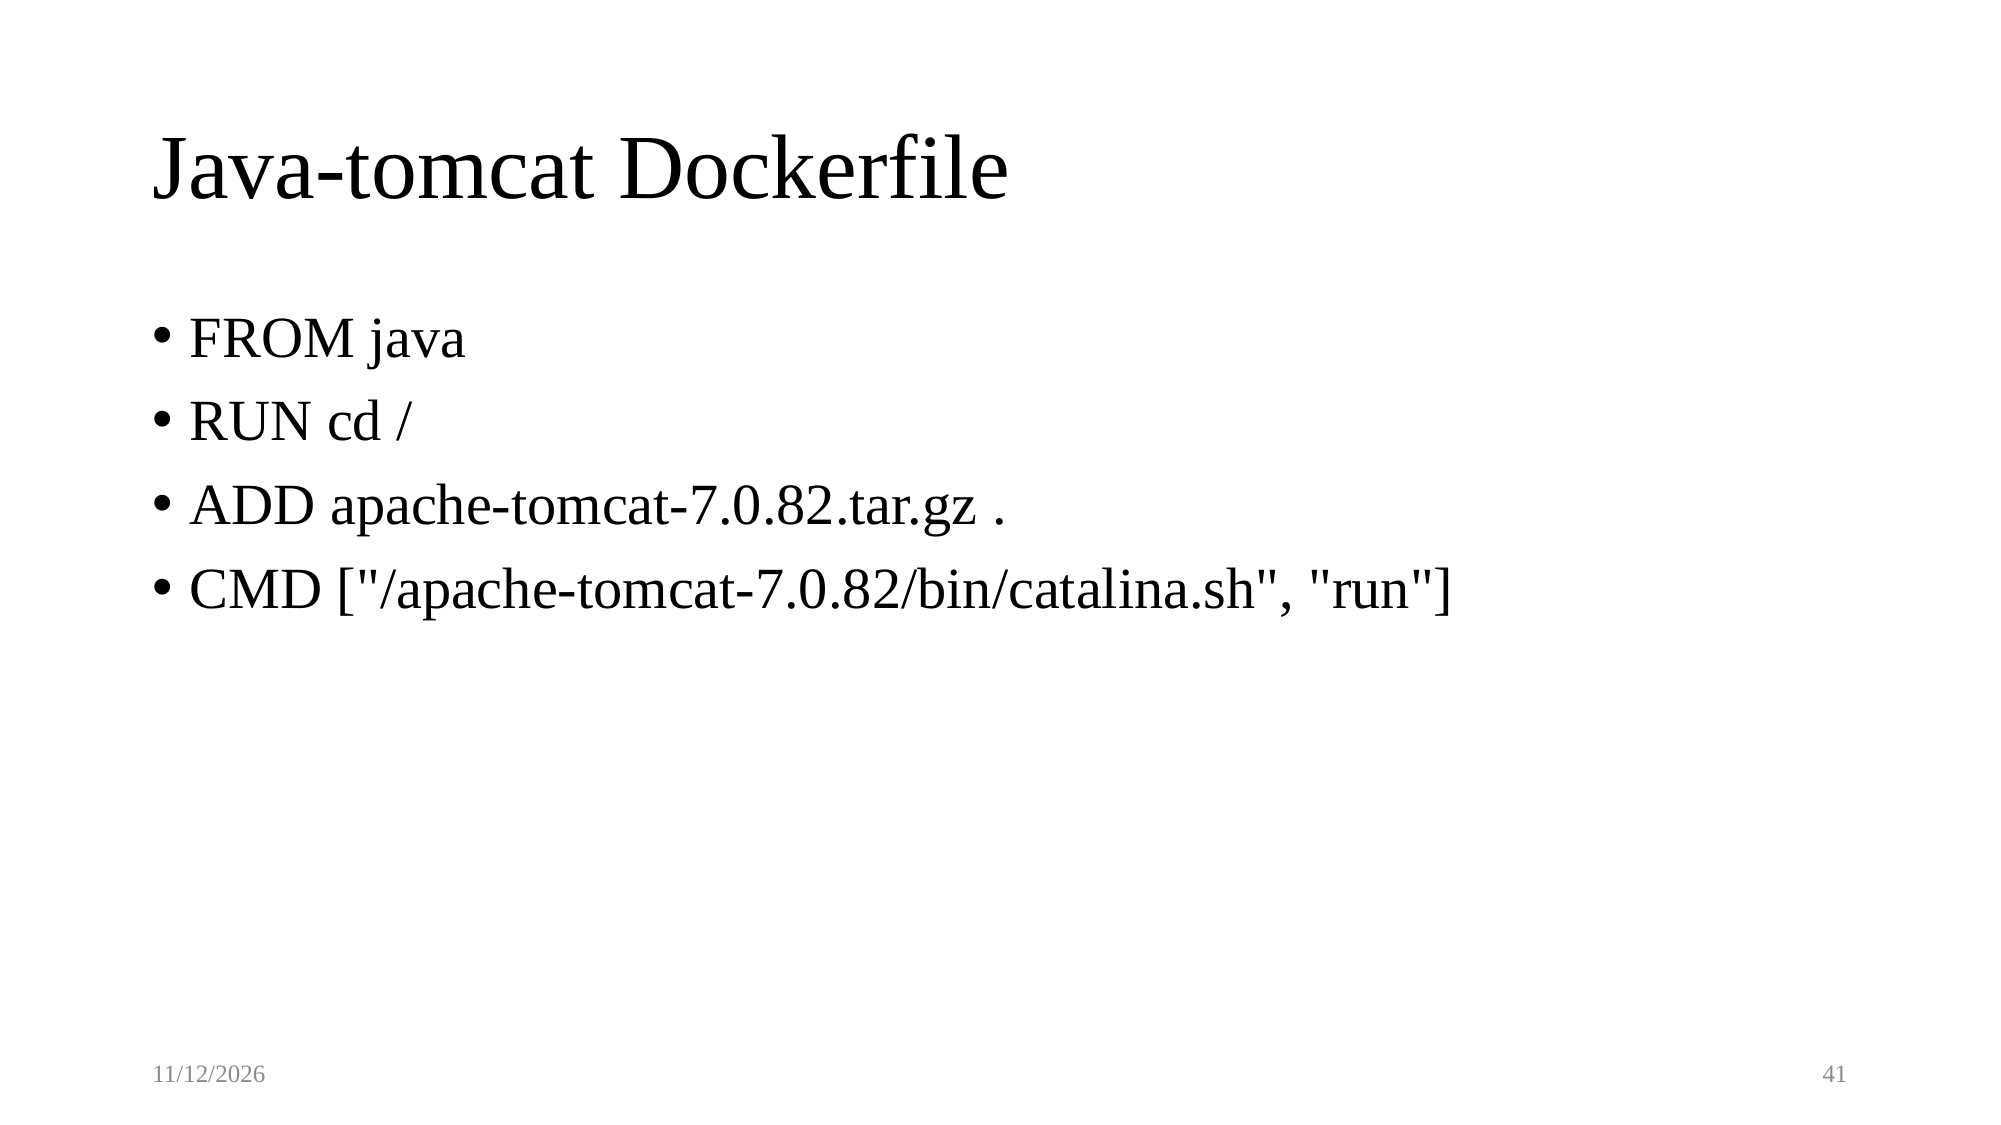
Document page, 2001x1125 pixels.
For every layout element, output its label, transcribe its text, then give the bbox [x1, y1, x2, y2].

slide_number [137, 1042, 588, 1103]
list FROM java RUN cd / ADD apache-tomcat-7.0.82.tar.gz . CMD ["/apache-tomcat-7.0.82/bin/catalina.sh", "run"] [137, 299, 1863, 1014]
title Java-tomcat Dockerfile [137, 59, 1863, 278]
slide_number 41 [1412, 1042, 1863, 1103]
